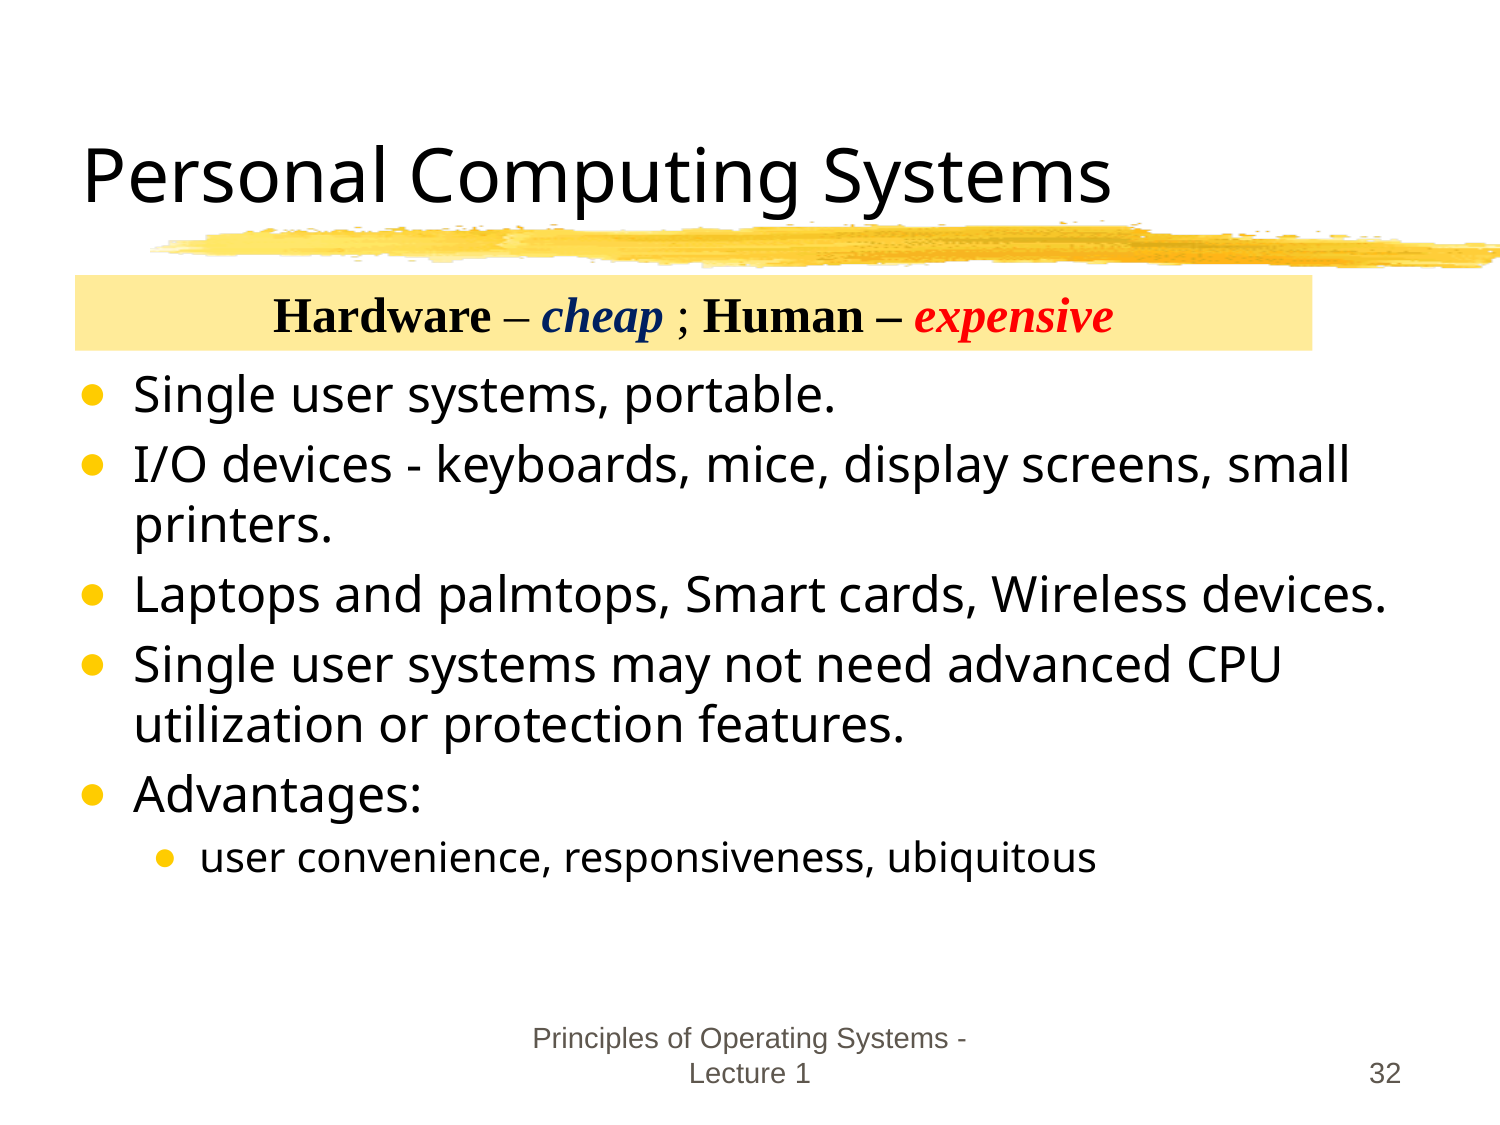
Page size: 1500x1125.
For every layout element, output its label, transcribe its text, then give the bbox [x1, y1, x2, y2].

text_box Hardware – cheap ; Human – expensive [75, 275, 1313, 351]
title Personal Computing Systems [66, 37, 1342, 225]
picture [150, 215, 1500, 279]
text_box Principles of Operating Systems - Lecture 1 [512, 1021, 988, 1097]
list Single user systems, portable. I/O devices - keyboards, mice, display screens, small printers. Laptops and palmtops, Smart cards, Wireless devices. Single user systems may not need advanced CPU utilization or protection features. Advantages: user convenience, responsiveness, ubiquitous [62, 274, 1417, 1001]
text_box 32 [1104, 1021, 1417, 1097]
